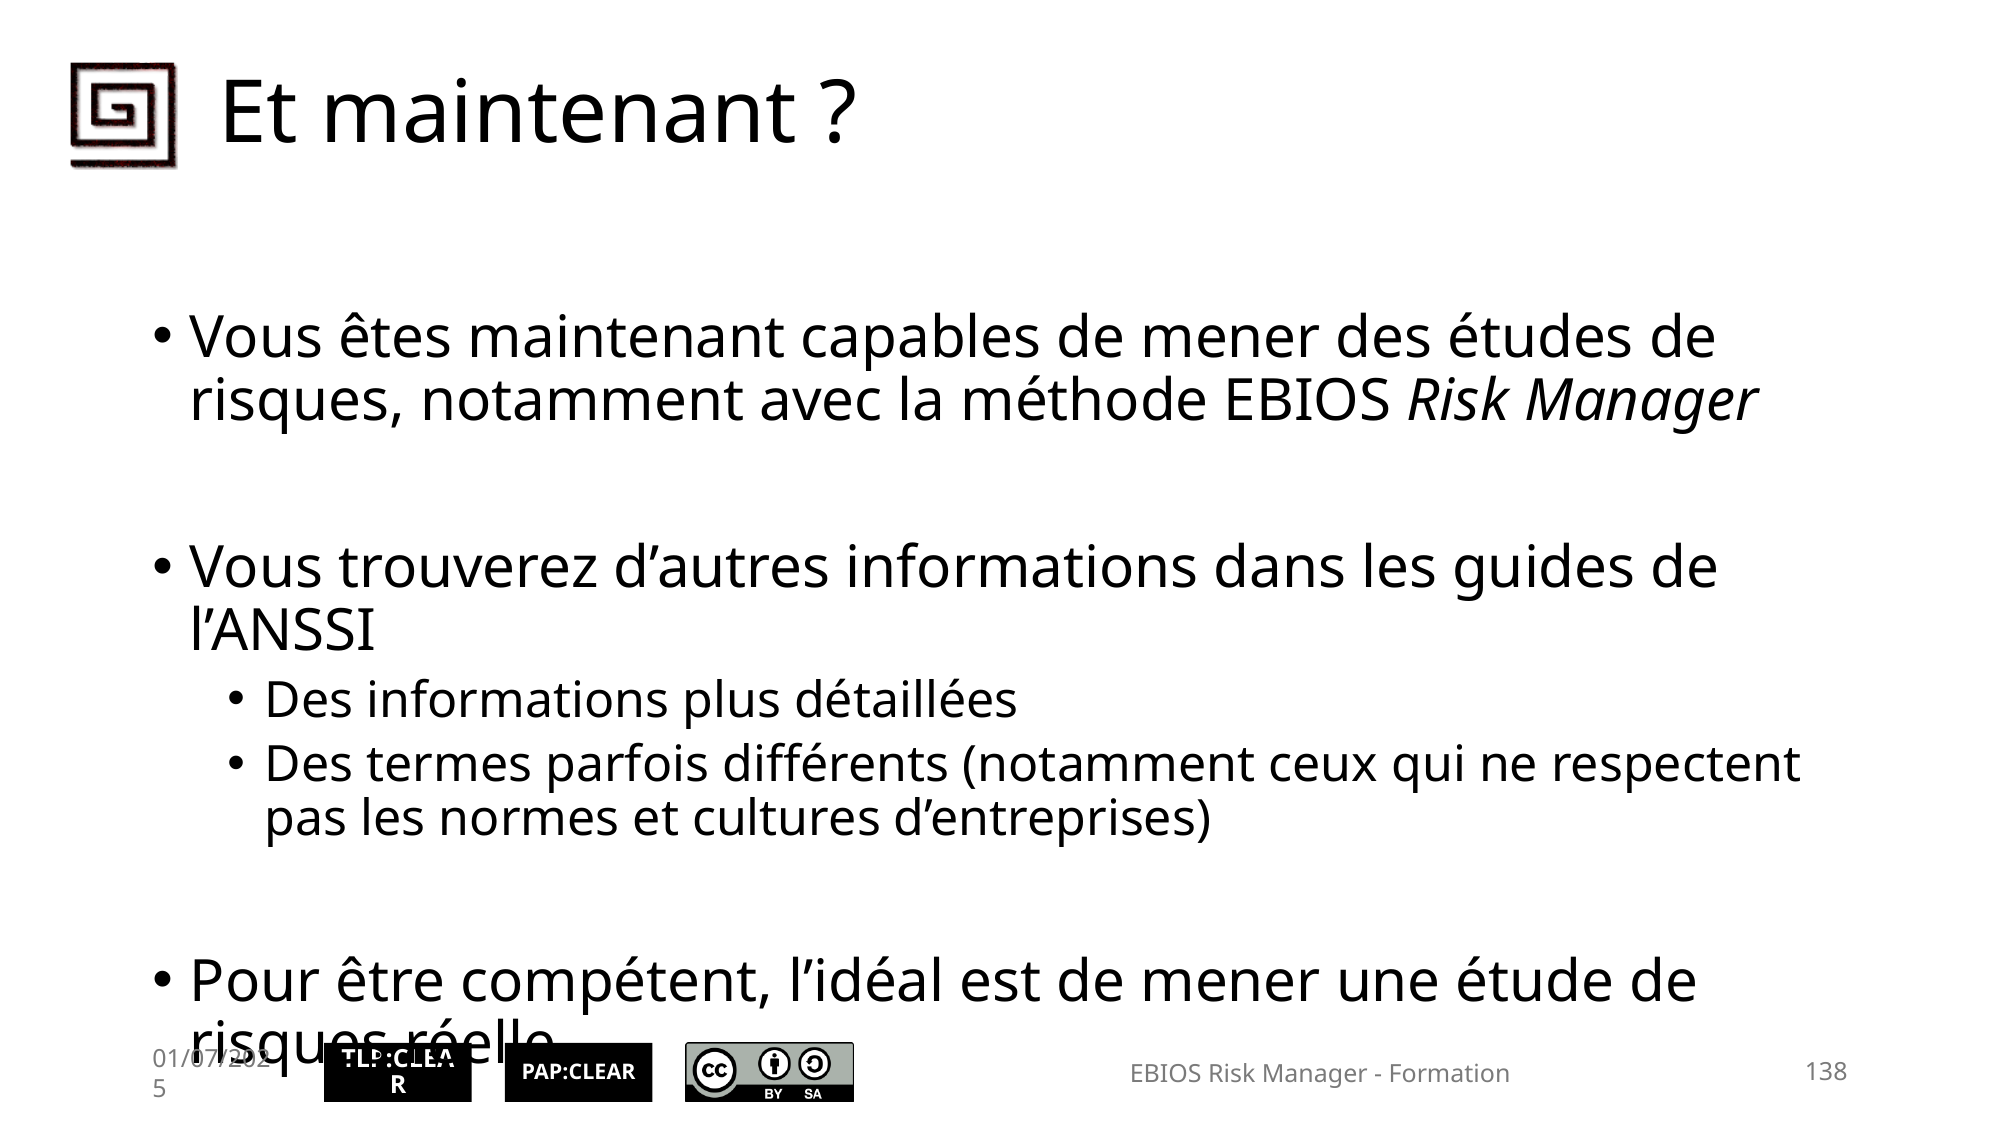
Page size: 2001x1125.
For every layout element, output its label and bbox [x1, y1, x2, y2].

slide_number [1771, 1042, 1863, 1103]
footer [895, 1042, 1746, 1103]
title [203, 59, 1863, 170]
picture [67, 59, 178, 170]
picture [685, 1042, 854, 1102]
list [137, 299, 1863, 1014]
slide_number [137, 1042, 291, 1103]
